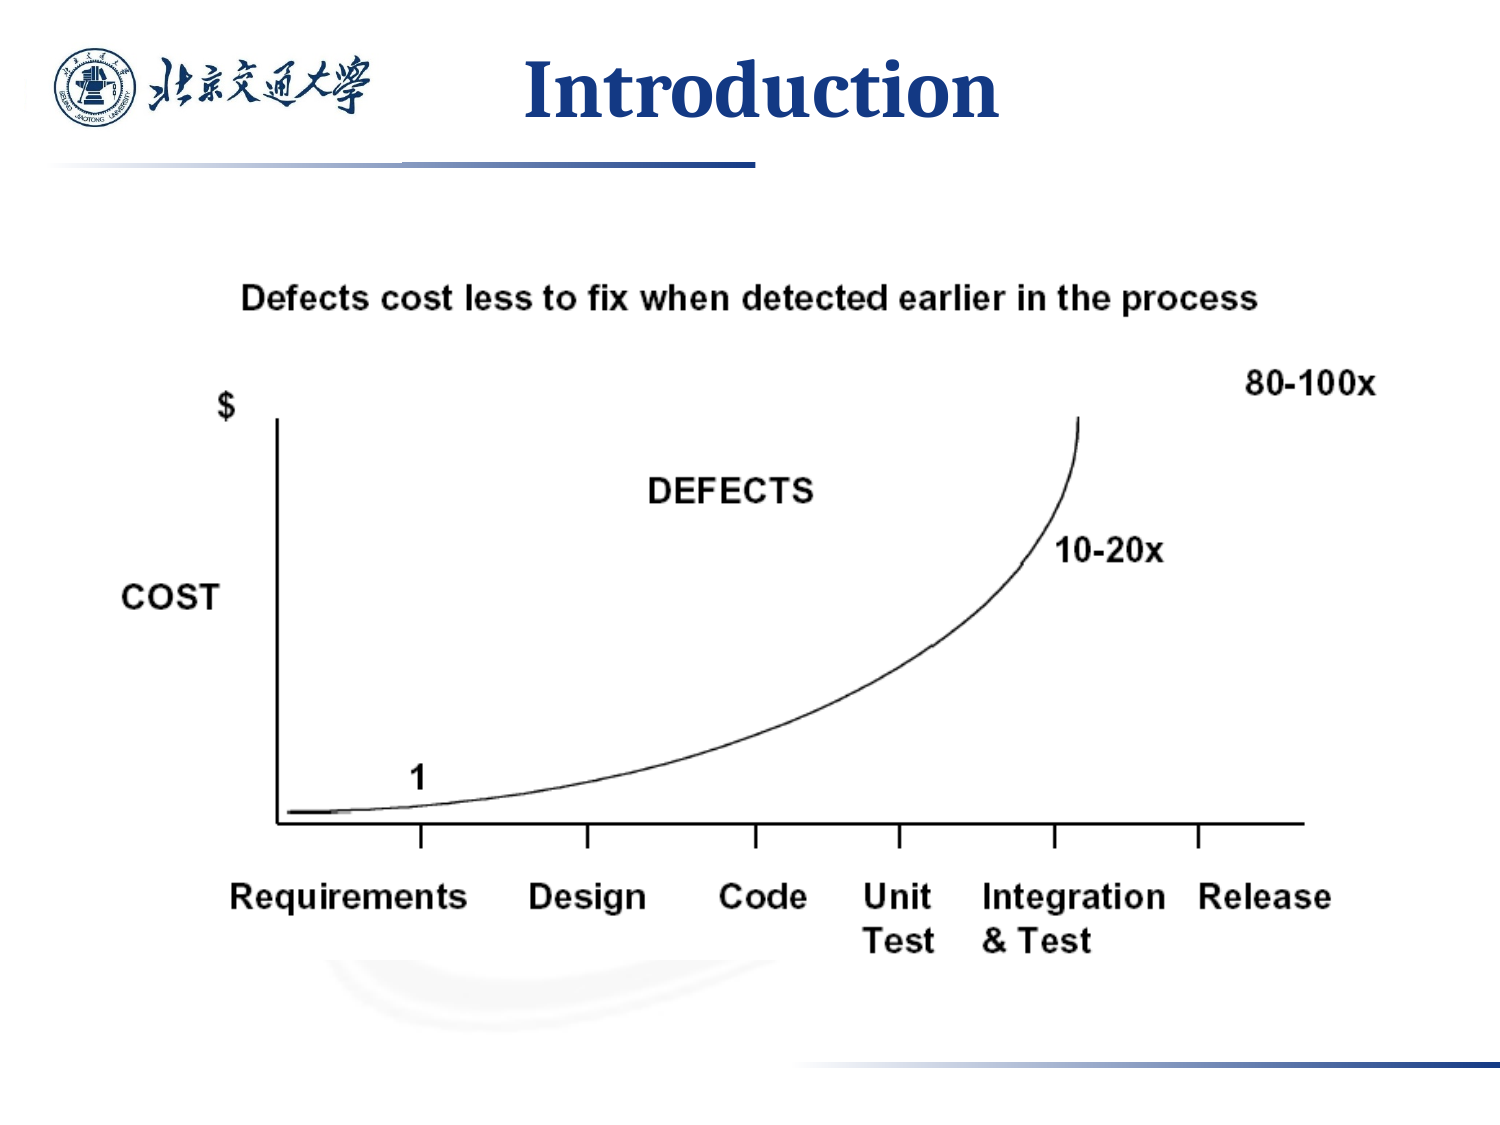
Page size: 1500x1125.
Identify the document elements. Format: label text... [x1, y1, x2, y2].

title Introduction [212, 24, 1313, 163]
picture [0, 0, 1500, 1125]
